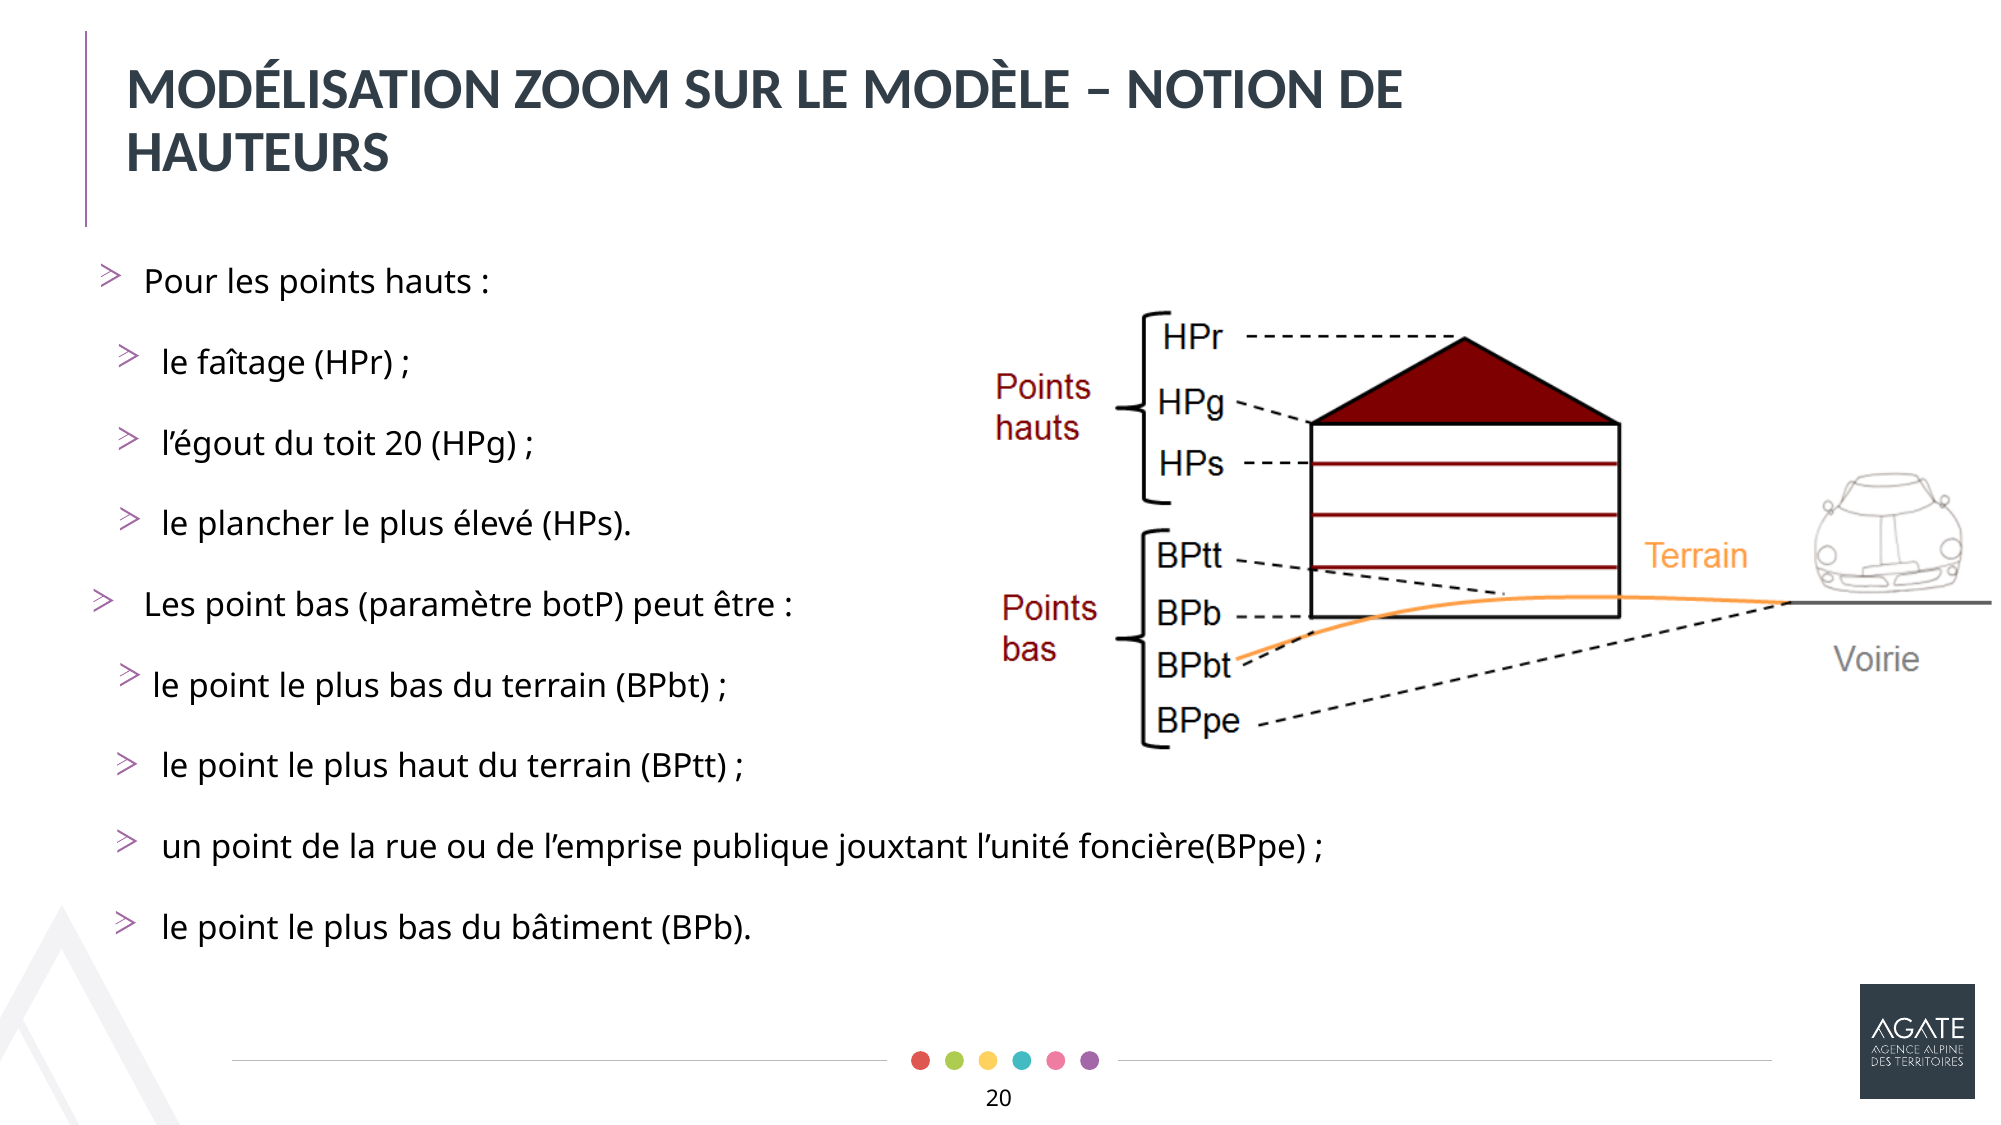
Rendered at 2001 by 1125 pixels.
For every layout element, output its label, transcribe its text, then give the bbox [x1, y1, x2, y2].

text_box [117, 752, 138, 776]
list Pour les points hauts : le faîtage (HPr) ; l’égout du toit 20 (HPg) ; le plancher le plus élevé (HPs). Les point bas (paramètre botP) peut être : le point le plus bas du terrain (BPbt) ; le point le plus haut du terrain (BPtt) ; un point de la rue ou de l’emprise publique jouxtant l’unité foncière(BPpe) ; le point le plus bas du bâtiment (BPb). [128, 232, 1664, 831]
text_box [117, 829, 138, 853]
text_box [115, 910, 136, 935]
text_box [93, 588, 114, 613]
text_box [118, 426, 139, 451]
list Modélisation ZOOM sur le modèle – Notion de hauteurs [111, 50, 1651, 207]
text_box [101, 263, 122, 288]
text_box [120, 662, 141, 687]
text_box [118, 343, 140, 368]
picture [985, 284, 2000, 779]
text_box [120, 506, 141, 531]
